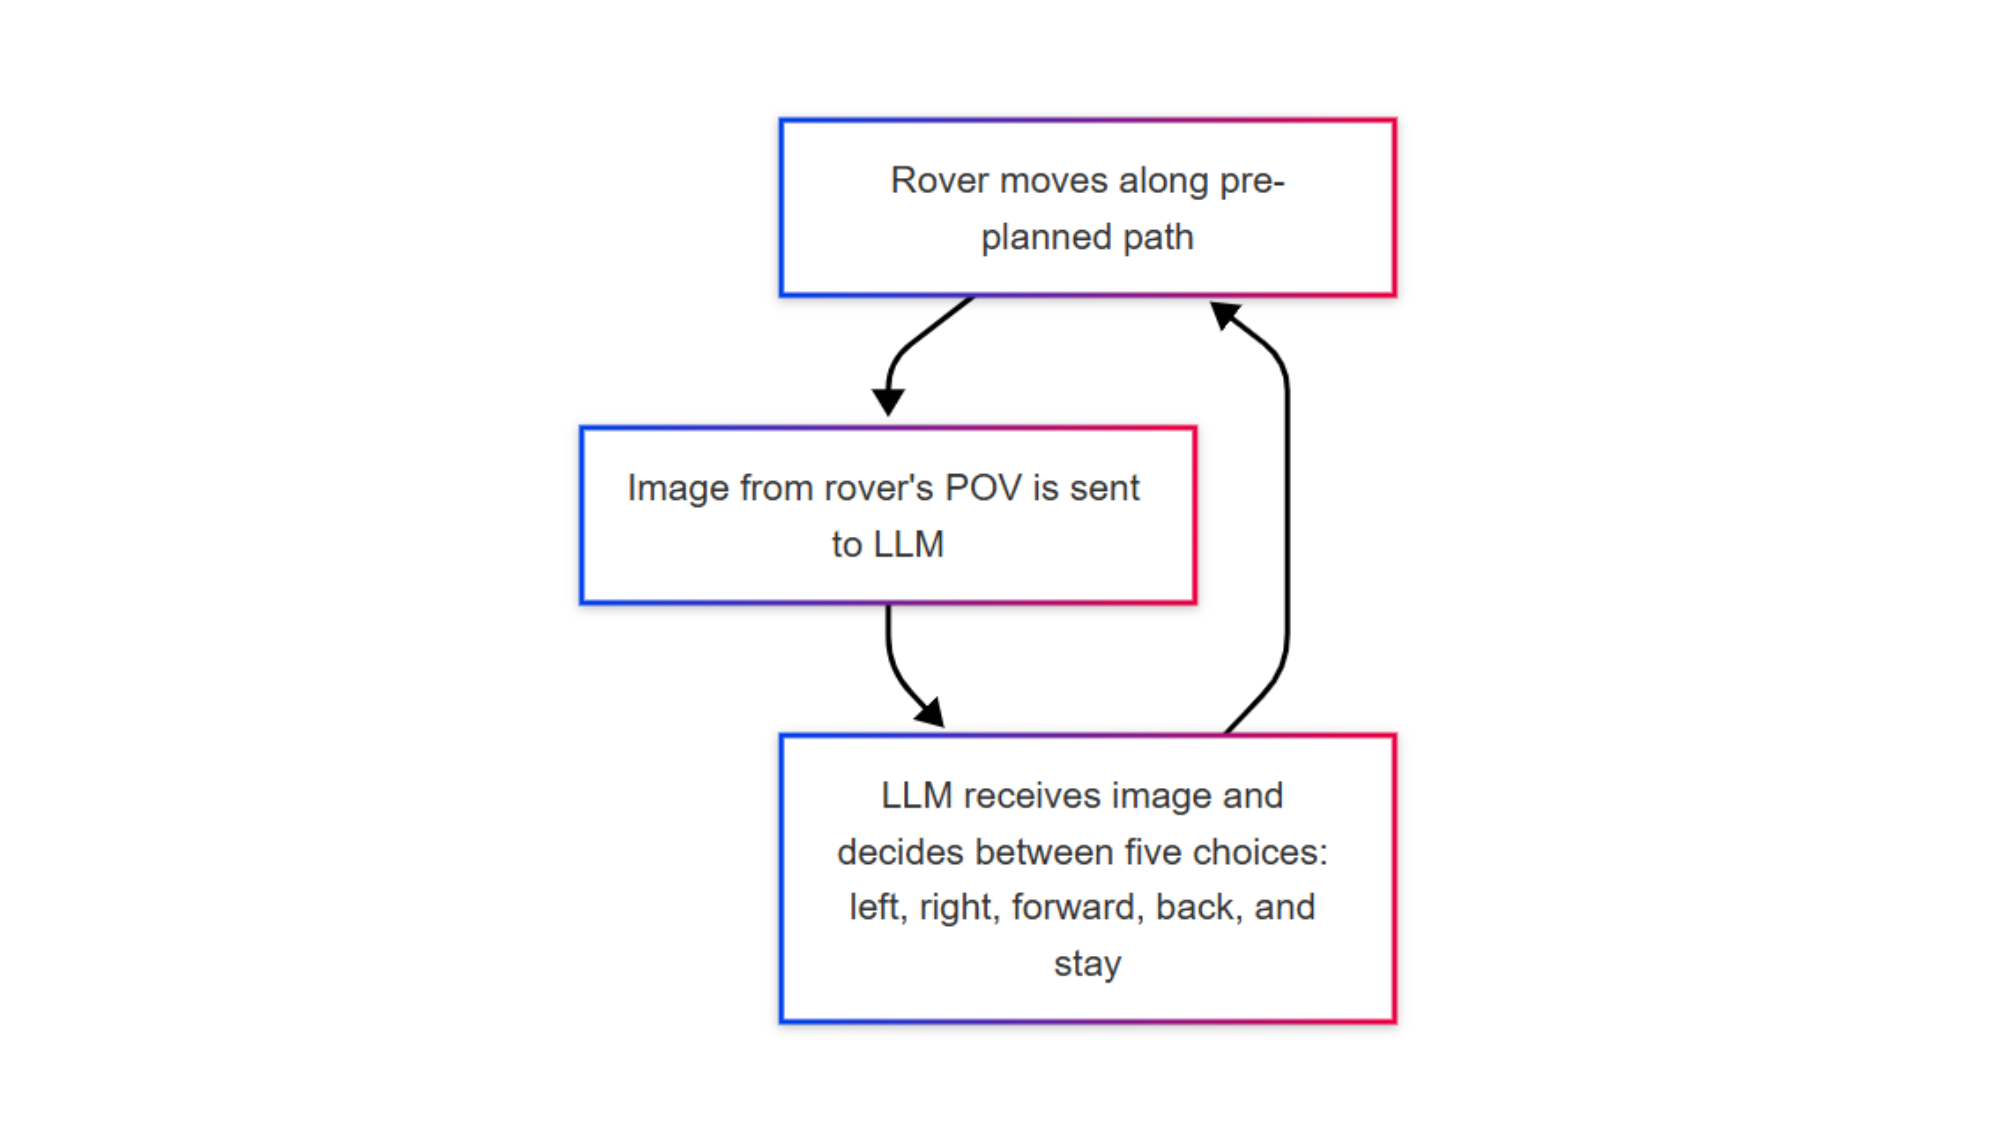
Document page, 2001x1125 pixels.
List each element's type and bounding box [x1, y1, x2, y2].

list [560, 71, 1440, 1054]
